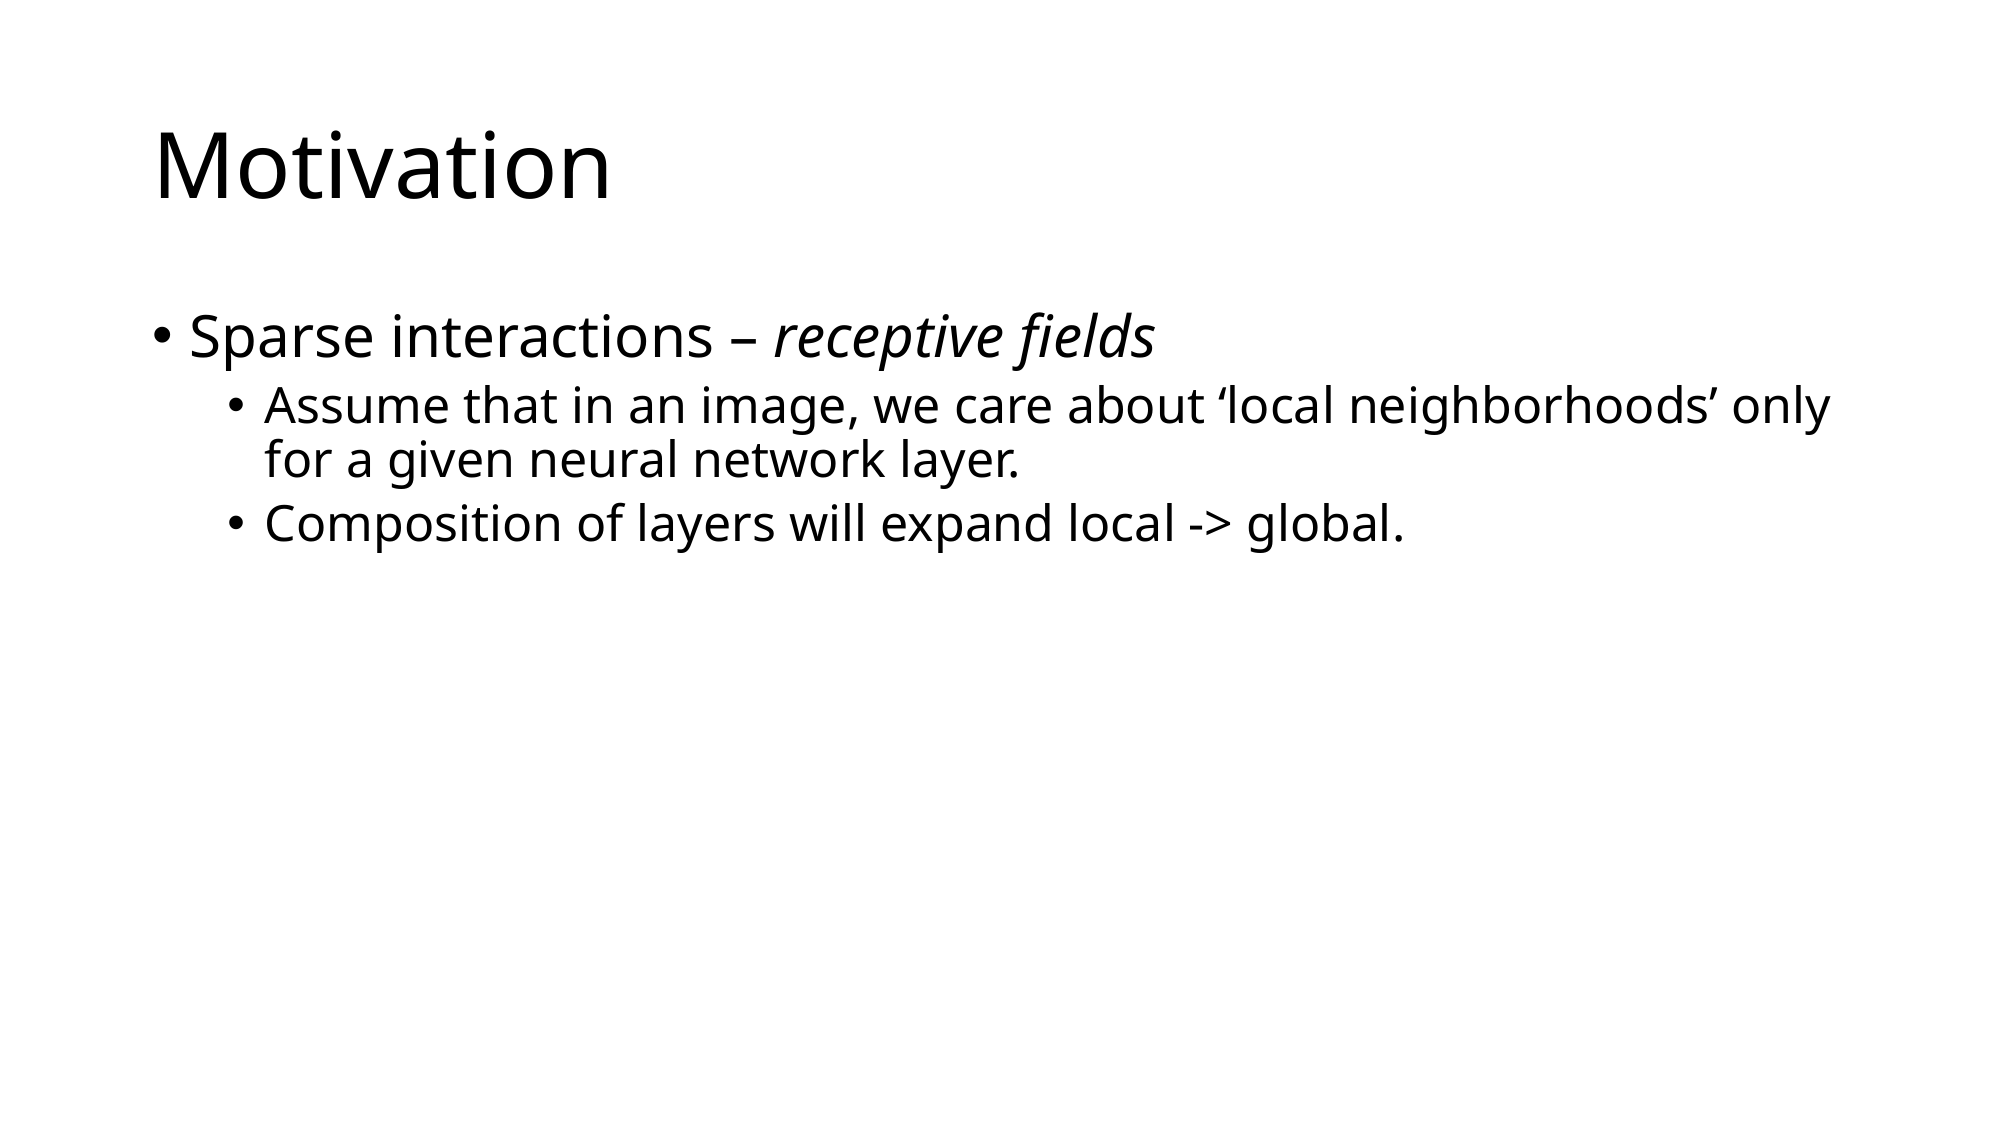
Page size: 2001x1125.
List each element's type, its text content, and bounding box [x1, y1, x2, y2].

list Sparse interactions – receptive fields Assume that in an image, we care about ‘local neighborhoods’ only for a given neural network layer. Composition of layers will expand local -> global. [137, 299, 1863, 1014]
title Motivation [137, 59, 1863, 278]
